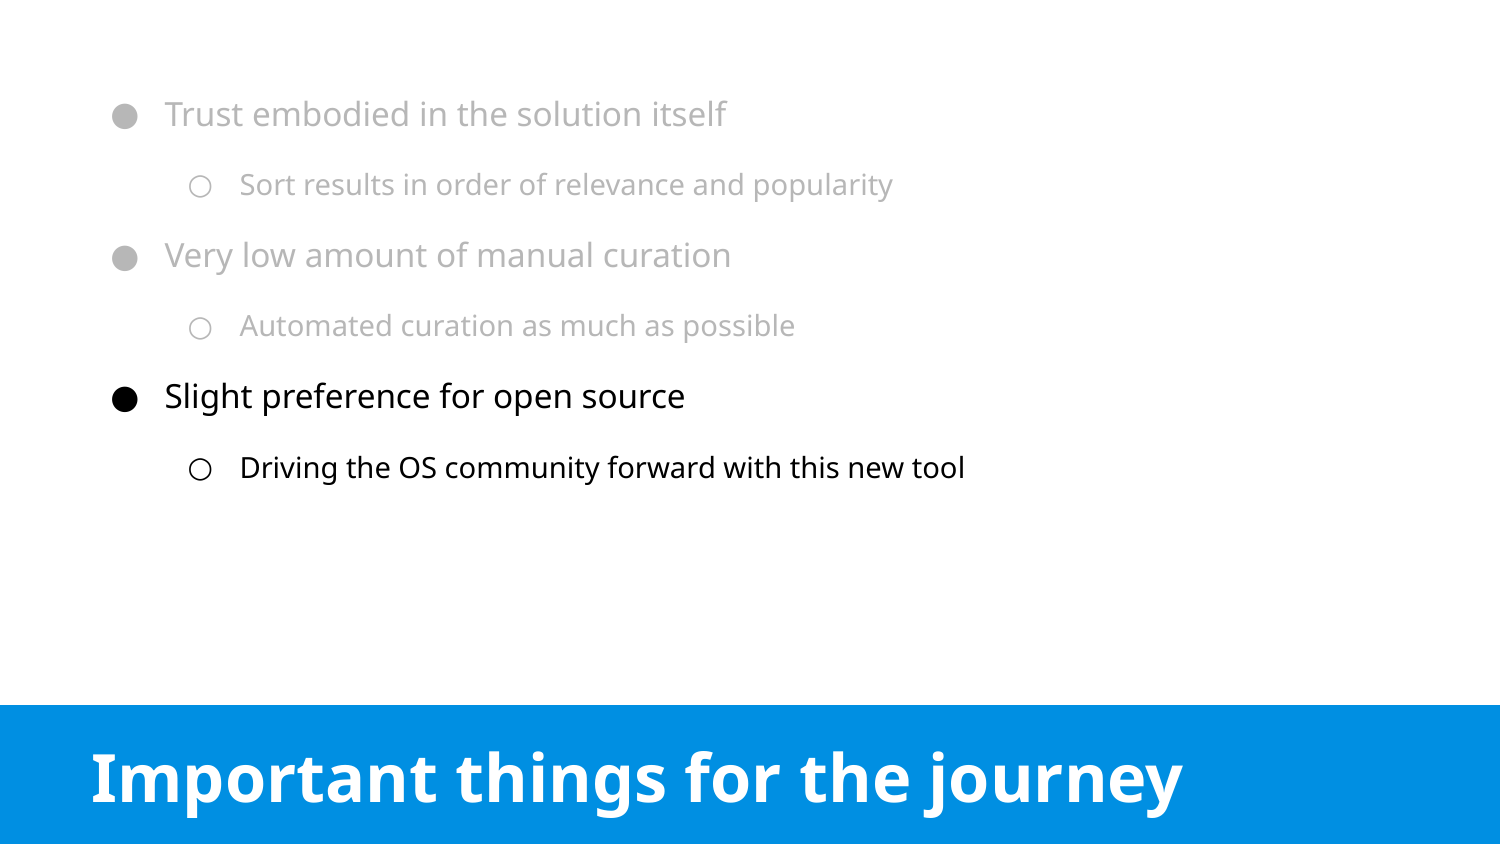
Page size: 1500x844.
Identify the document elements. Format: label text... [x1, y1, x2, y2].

picture [0, 705, 1500, 844]
list Trust embodied in the solution itself Sort results in order of relevance and popularity Very low amount of manual curation Automated curation as much as possible Slight preference for open source Driving the OS community forward with this new tool [74, 77, 1426, 686]
title Important things for the journey [76, 721, 1500, 828]
